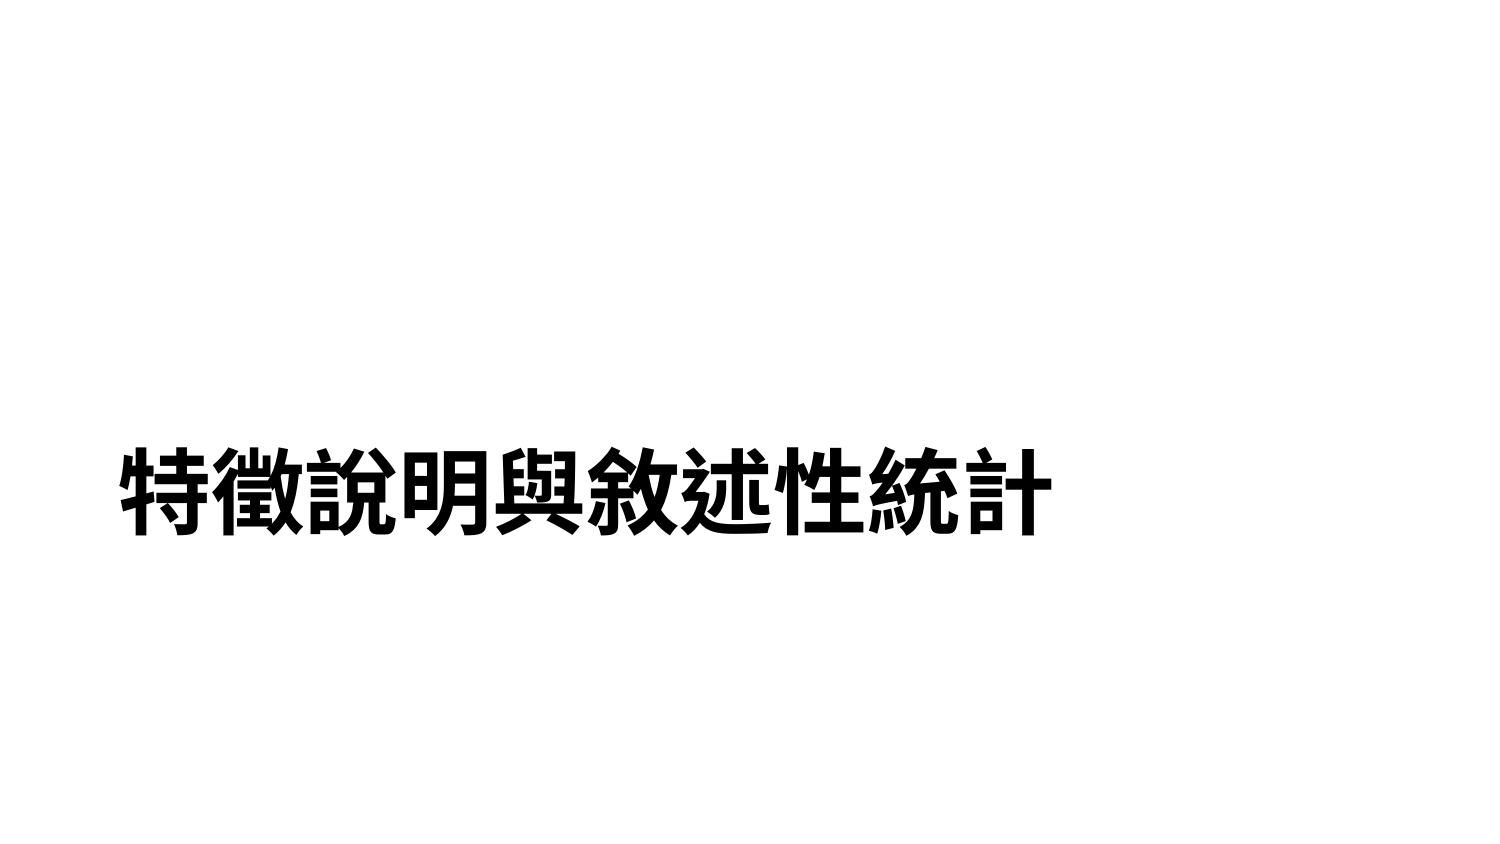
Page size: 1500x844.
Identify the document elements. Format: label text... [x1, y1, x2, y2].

title 特徵說明與敘述性統計 [102, 210, 1397, 562]
